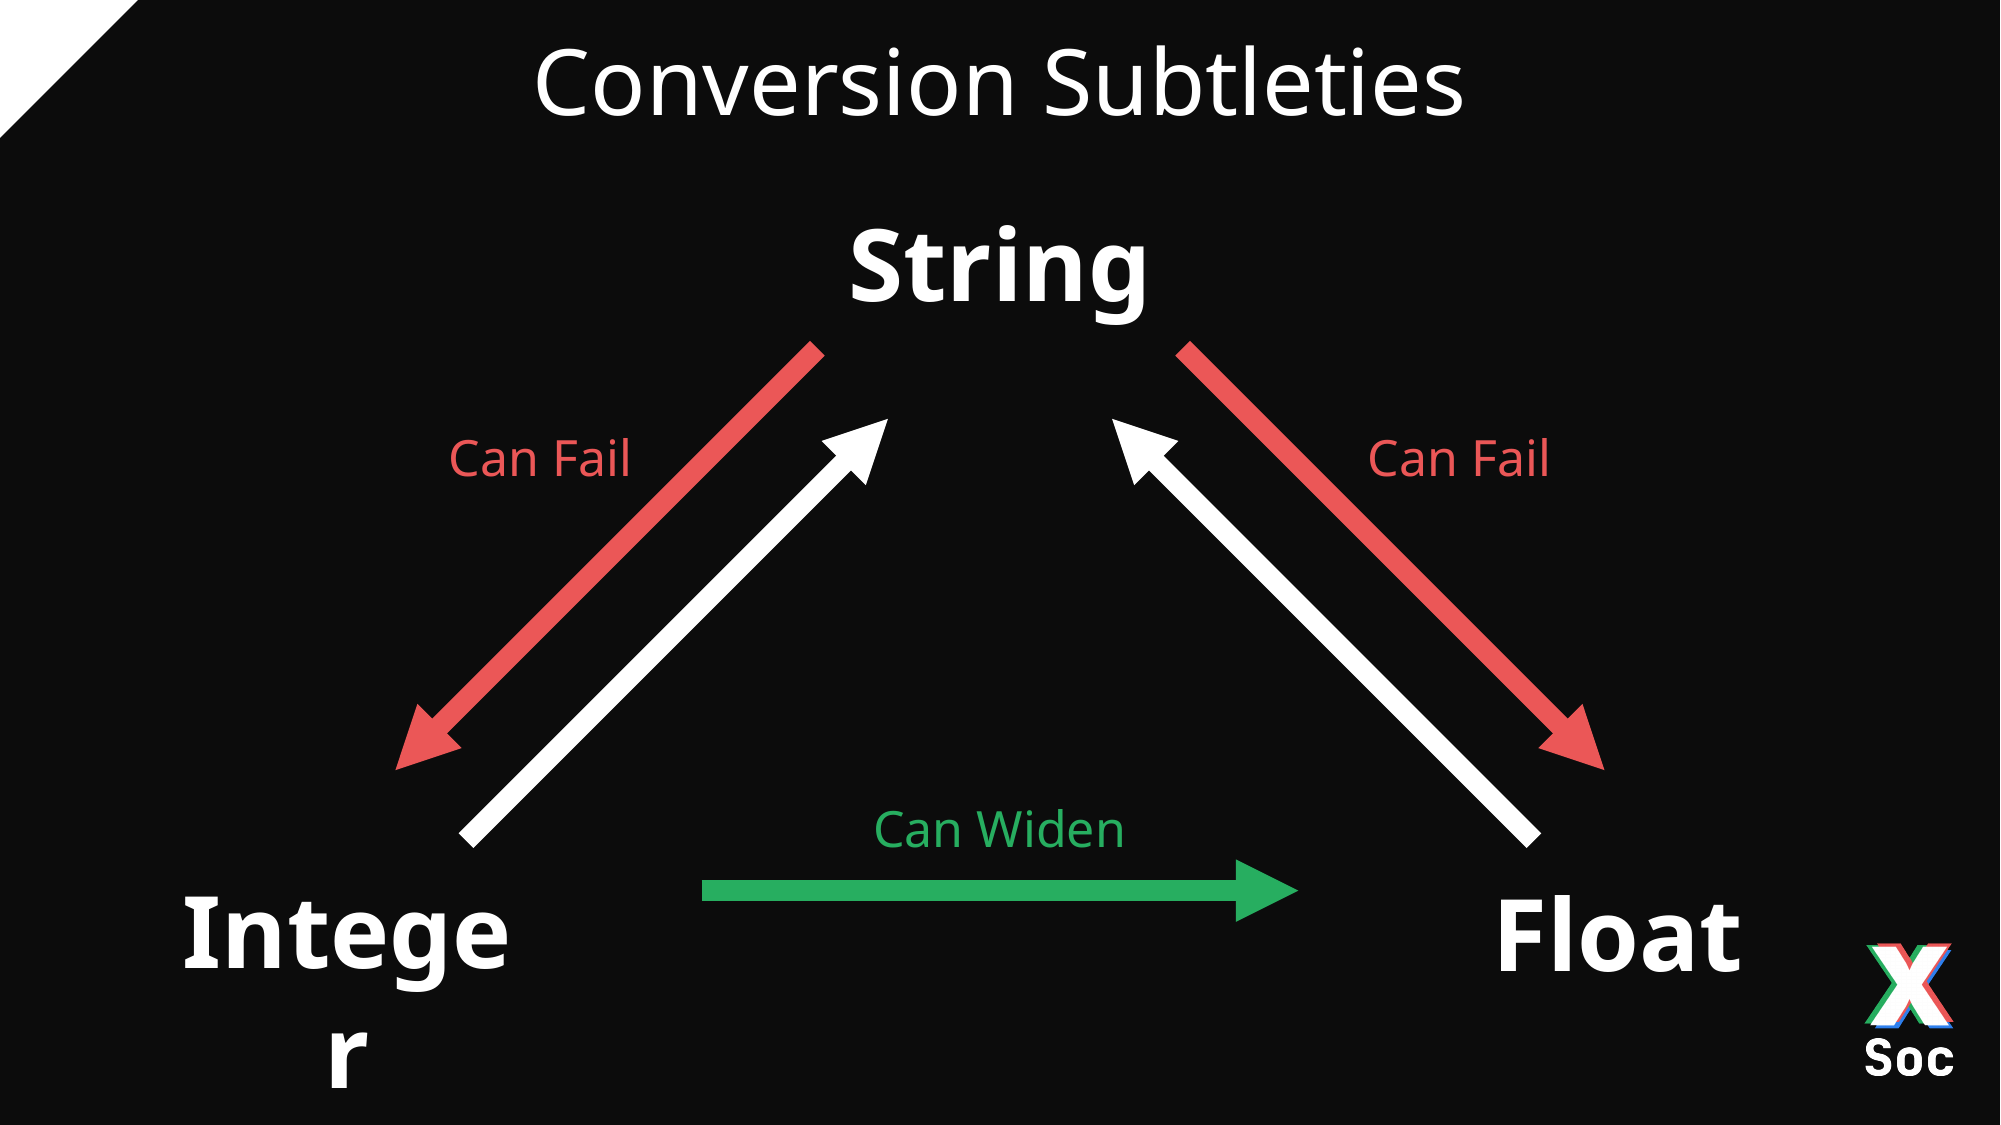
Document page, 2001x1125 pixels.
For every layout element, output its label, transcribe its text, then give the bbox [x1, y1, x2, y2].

text_box Can Fail [1352, 418, 1566, 494]
title Conversion Subtleties [228, 0, 1772, 176]
text_box Can Fail [434, 418, 648, 494]
text_box Float [1459, 863, 1777, 999]
text_box Can Widen [858, 789, 1142, 865]
text_box String [806, 193, 1194, 329]
text_box Integer [153, 861, 541, 1116]
picture [1864, 943, 1954, 1076]
